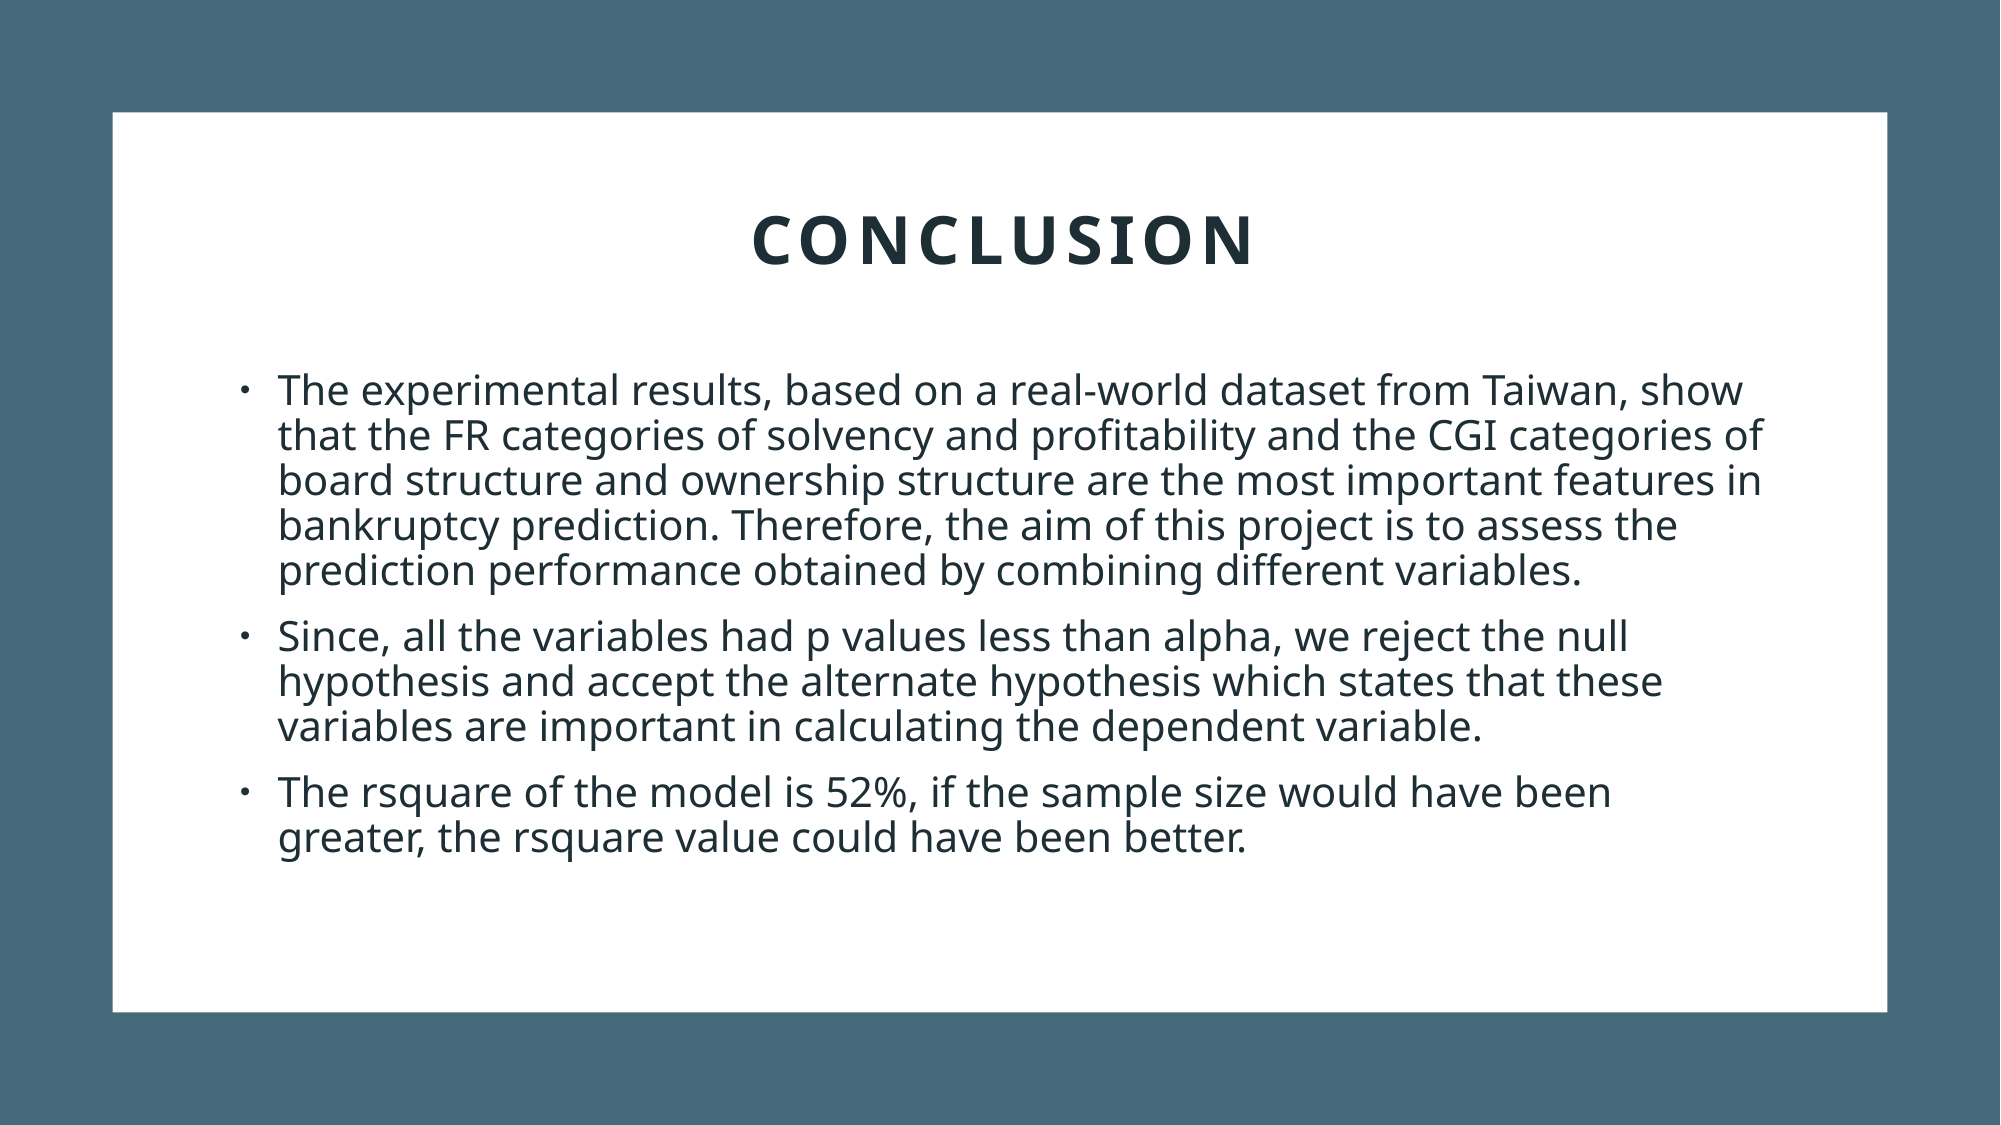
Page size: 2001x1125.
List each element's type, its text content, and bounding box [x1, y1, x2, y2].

text_box [0, 0, 2000, 1125]
title Conclusion [225, 187, 1782, 287]
list The experimental results, based on a real-world dataset from Taiwan, show that the FR categories of solvency and profitability and the CGI categories of board structure and ownership structure are the most important features in bankruptcy prediction. Therefore, the aim of this project is to assess the prediction performance obtained by combining different variables. Since, all the variables had p values less than alpha, we reject the null hypothesis and accept the alternate hypothesis which states that these variables are important in calculating the dependent variable. The rsquare of the model is 52%, if the sample size would have been greater, the rsquare value could have been better. [225, 361, 1782, 943]
text_box [111, 111, 1888, 1013]
